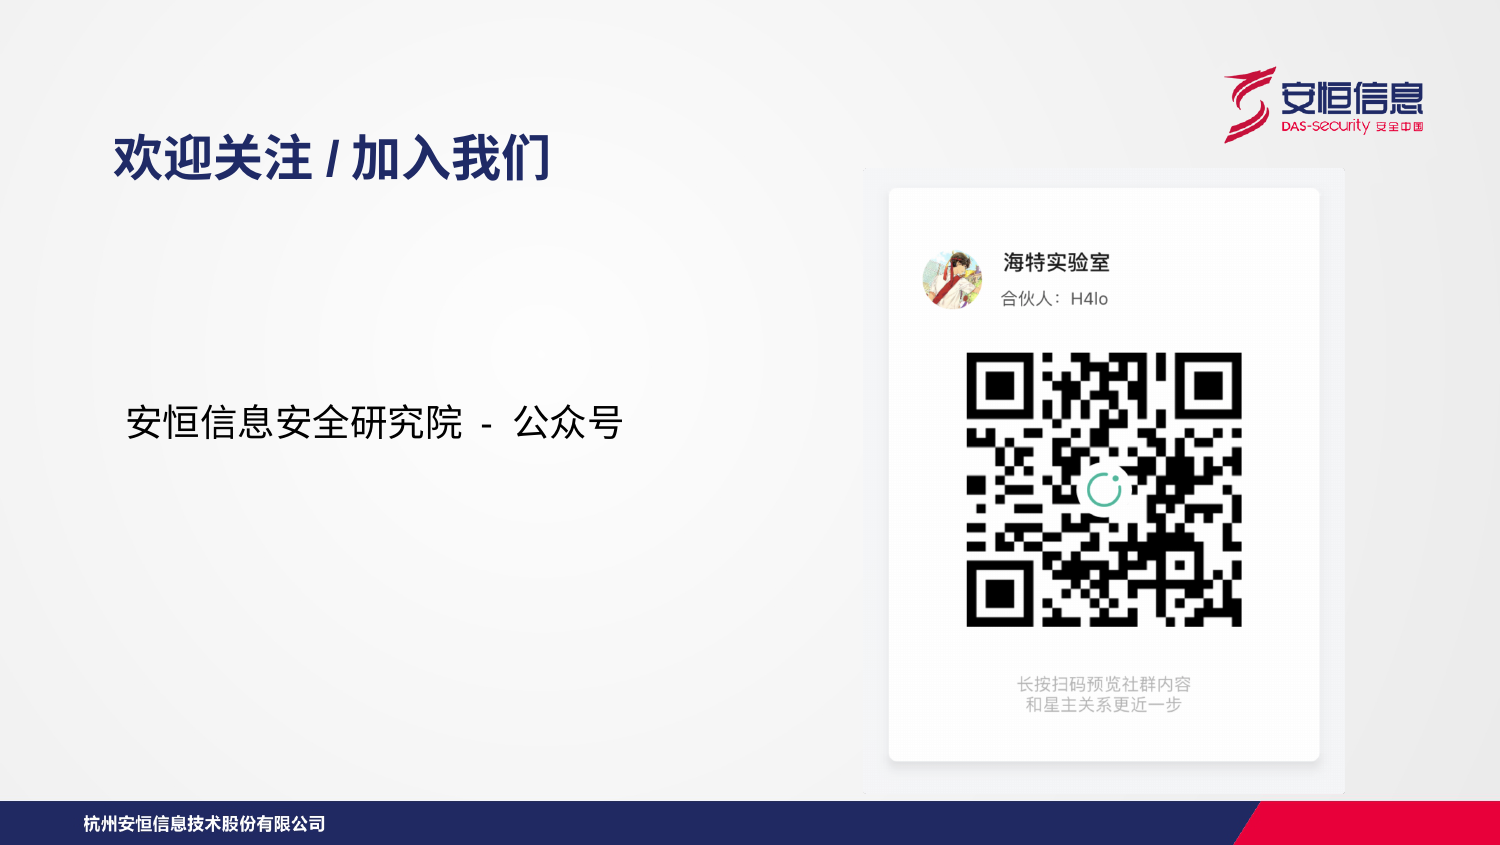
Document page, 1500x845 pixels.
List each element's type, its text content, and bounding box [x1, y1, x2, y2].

picture [0, 0, 1500, 845]
text_box 欢迎关注/加入我们 [98, 118, 791, 194]
text_box 安恒信息安全研究院 - 公众号 [110, 392, 660, 452]
